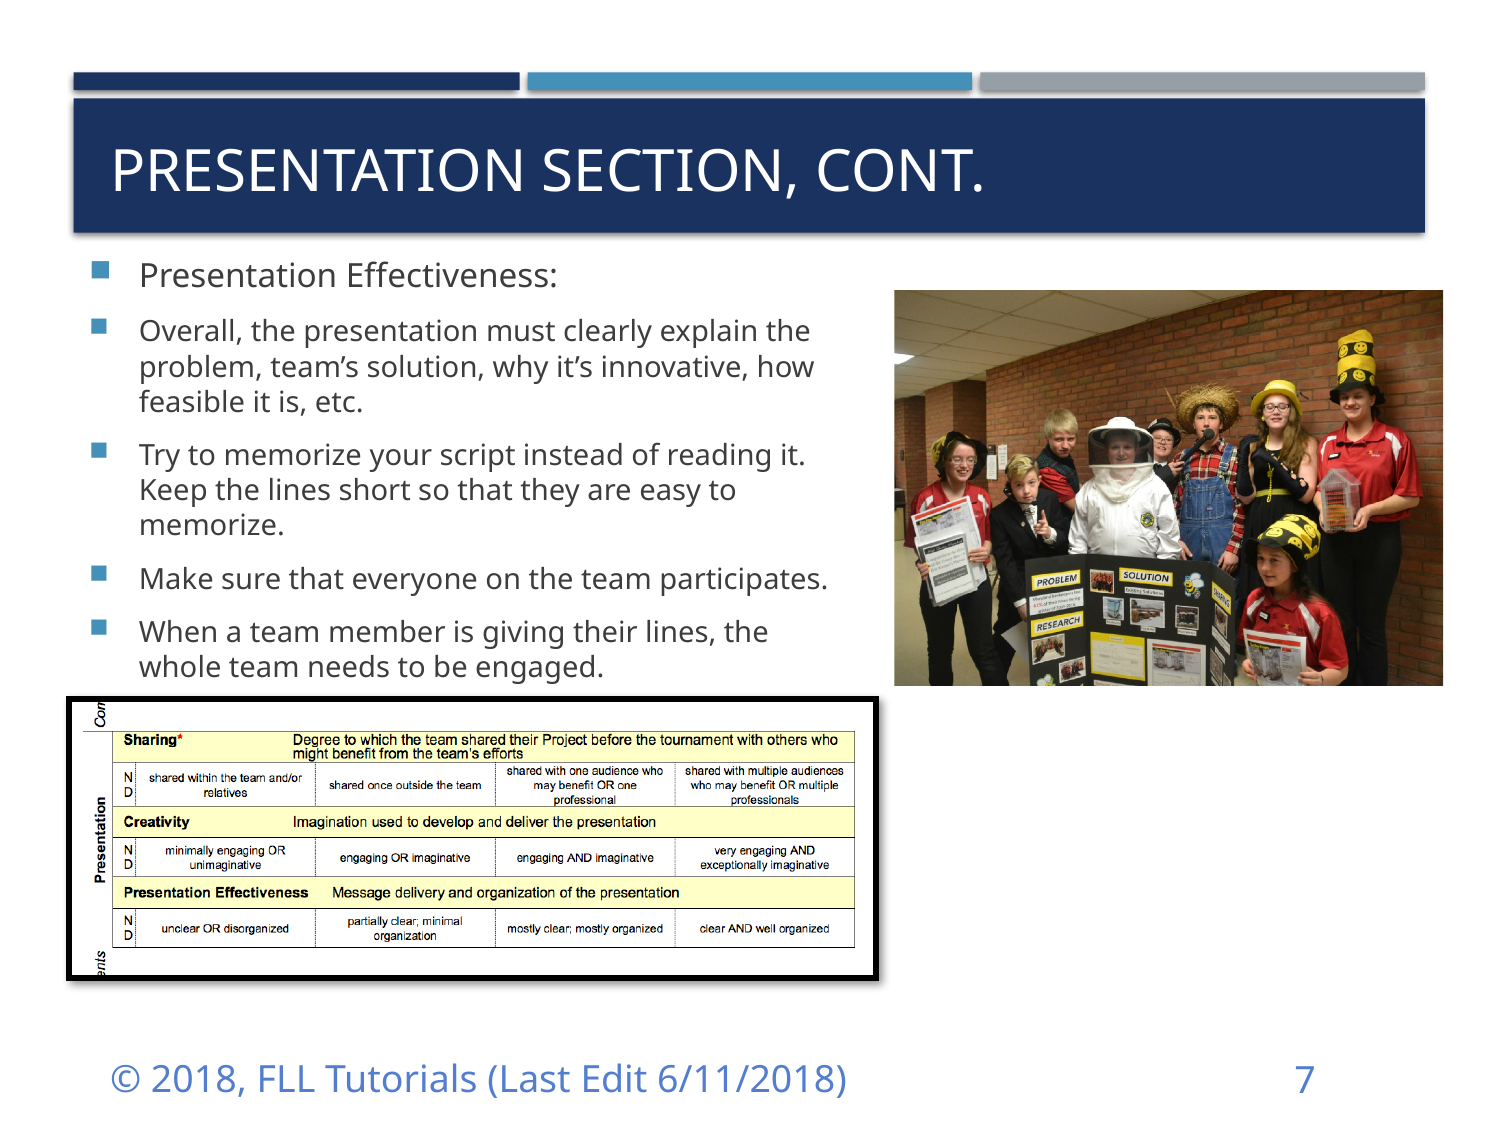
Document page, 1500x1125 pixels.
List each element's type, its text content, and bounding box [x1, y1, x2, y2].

list Presentation Effectiveness: Overall, the presentation must clearly explain the problem, team’s solution, why it’s innovative, how feasible it is, etc. Try to memorize your script instead of reading it. Keep the lines short so that they are easy to memorize. Make sure that everyone on the team participates. When a team member is giving their lines, the whole team needs to be engaged. [73, 246, 849, 694]
title Presentation Section, Cont. [95, 112, 1406, 211]
picture [71, 701, 874, 976]
slide_number 7 [1279, 1048, 1406, 1109]
picture [893, 290, 1444, 687]
footer © 2018, FLL Tutorials (Last Edit 6/11/2018) [95, 1047, 895, 1108]
